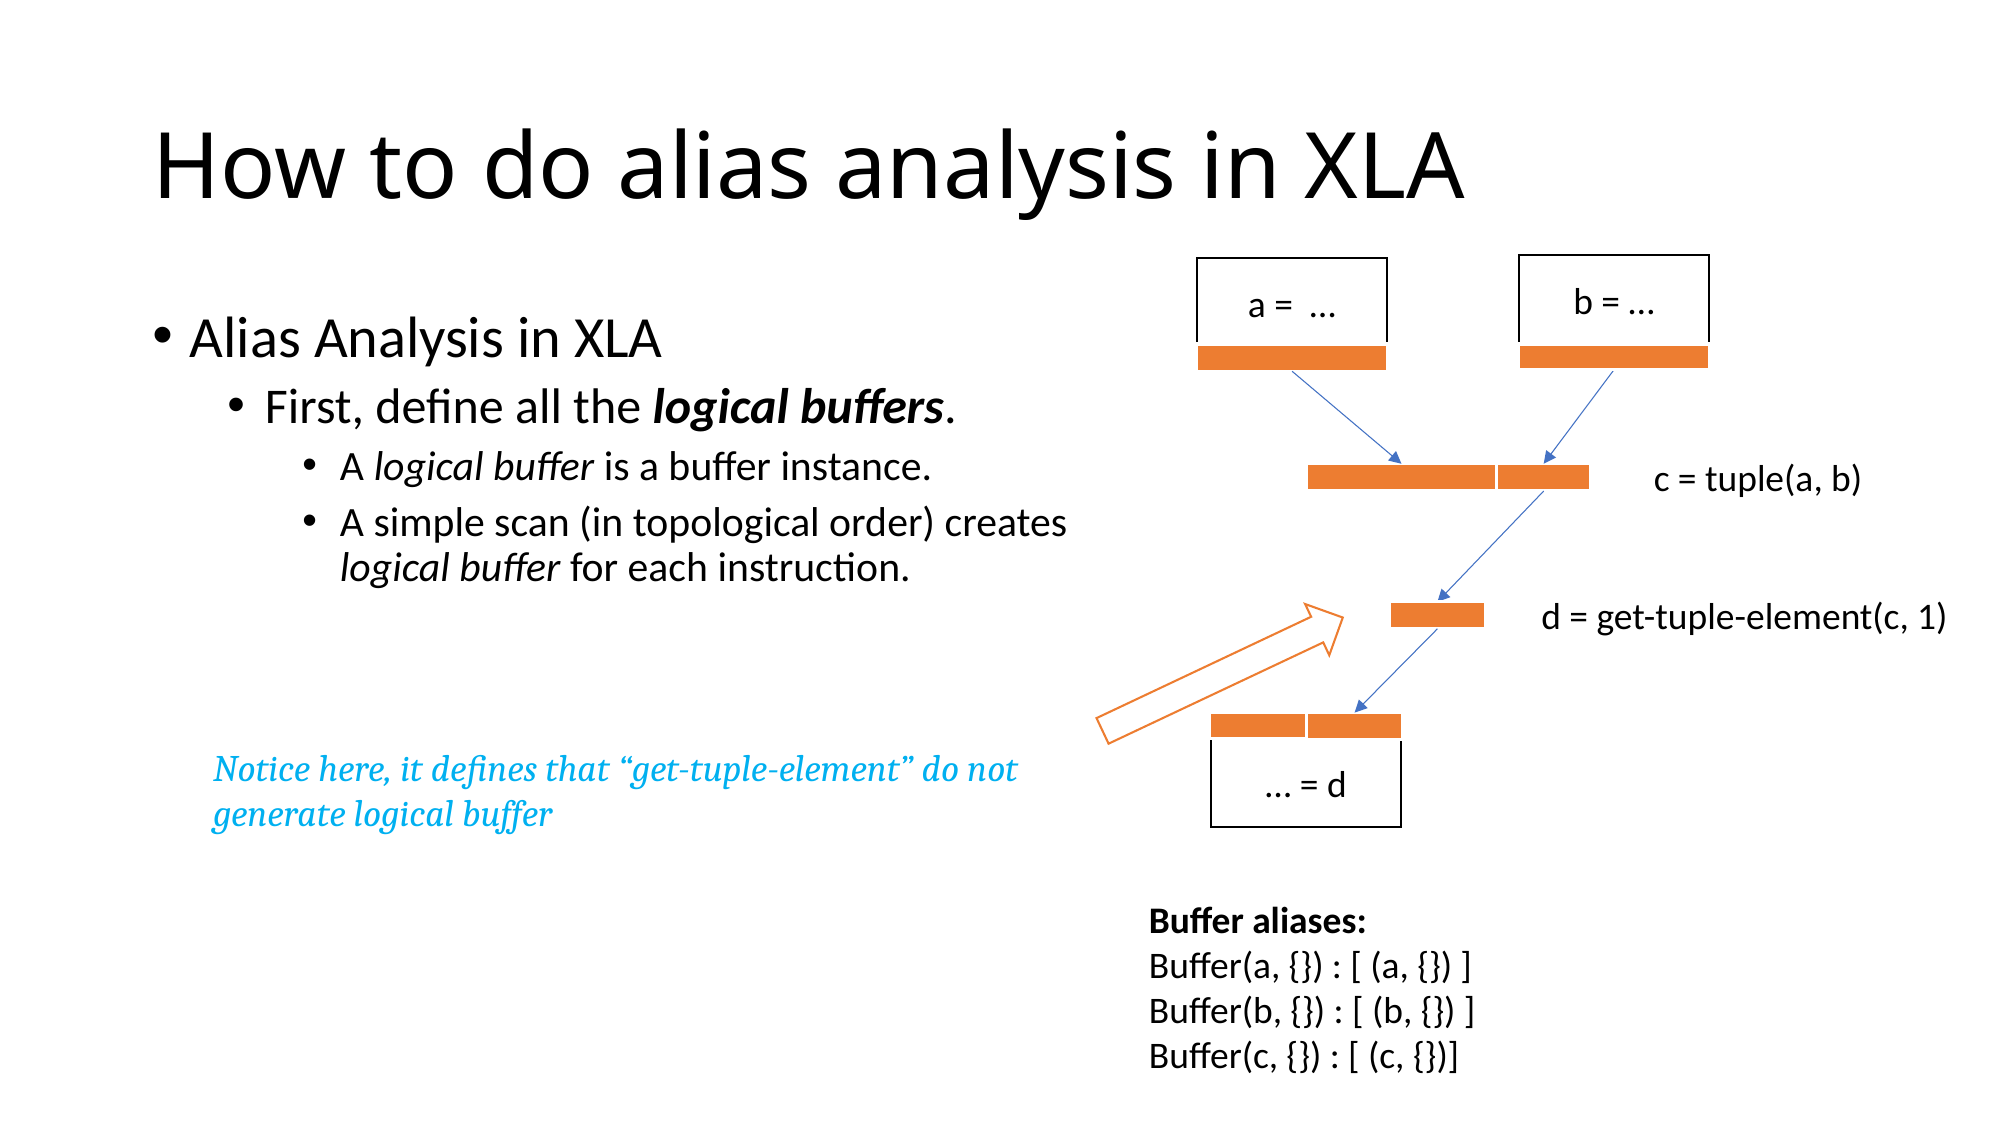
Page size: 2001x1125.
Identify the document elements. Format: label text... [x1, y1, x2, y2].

text_box a = … [1196, 257, 1388, 342]
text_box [1437, 491, 1544, 602]
title How to do alias analysis in XLA [137, 59, 1863, 278]
text_box [1305, 462, 1495, 493]
text_box [1517, 342, 1711, 371]
text_box [1387, 600, 1487, 630]
text_box c = tuple(a, b) [1639, 447, 1955, 507]
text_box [1292, 371, 1402, 464]
text_box [1195, 342, 1389, 373]
text_box [1305, 711, 1405, 741]
text_box Buffer aliases: Buffer(a, {}) : [ (a, {}) ] Buffer(b, {}) : [ (b, {}) ] Buffer(c, {}) : [ (c, {})] [1134, 889, 1911, 1084]
text_box [1495, 462, 1592, 493]
text_box b = … [1518, 254, 1710, 342]
text_box d = get-tuple-element(c, 1) [1526, 585, 1977, 645]
text_box … = d [1210, 740, 1402, 828]
text_box Notice here, it defines that “get-tuple-element” do not generate logical buffer [197, 736, 1098, 843]
text_box [1095, 602, 1345, 746]
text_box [1354, 628, 1438, 713]
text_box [1543, 369, 1615, 464]
text_box [1208, 711, 1305, 740]
list Alias Analysis in XLA First, define all the logical buffers. A logical buffer is a buffer instance. A simple scan (in topological order) creates logical buffer for each instruction. [137, 299, 1134, 1014]
